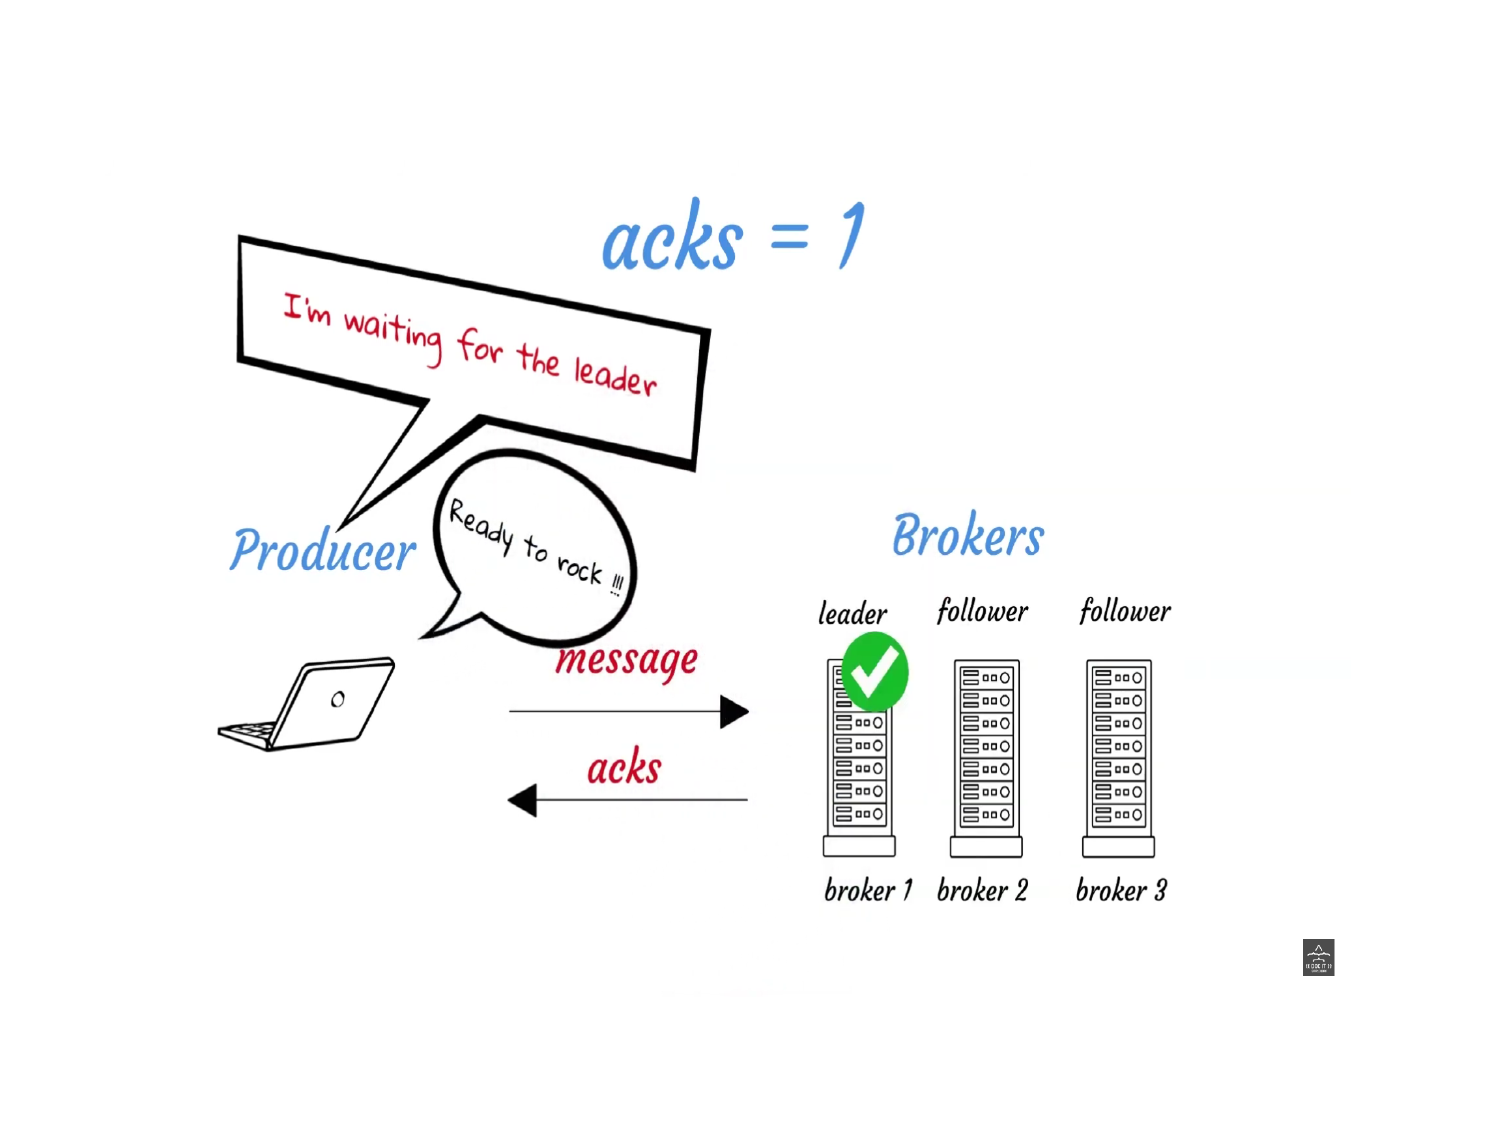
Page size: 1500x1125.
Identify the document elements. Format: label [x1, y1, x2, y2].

picture [100, 160, 1351, 997]
